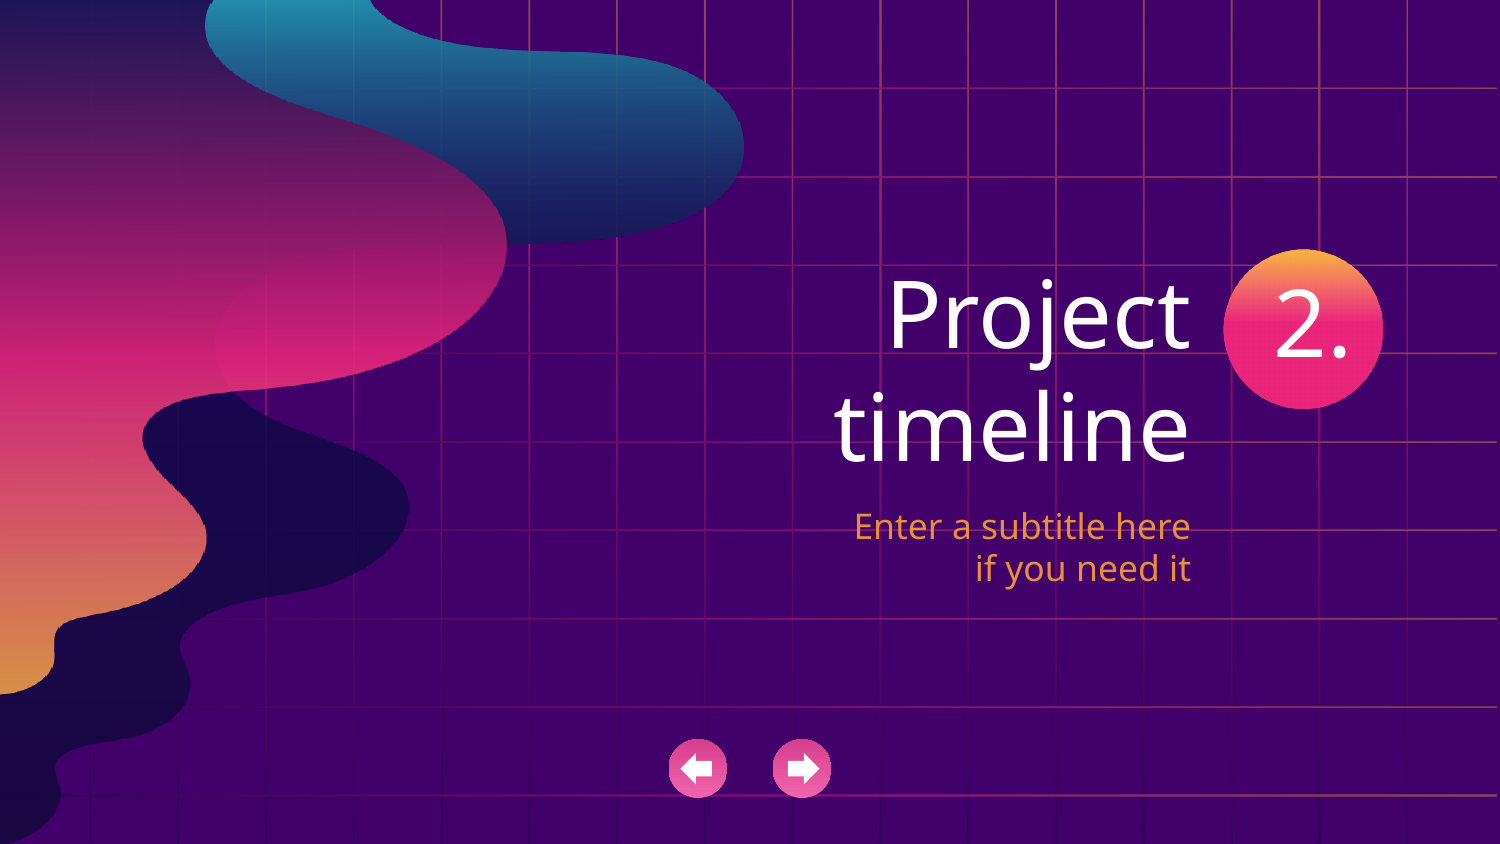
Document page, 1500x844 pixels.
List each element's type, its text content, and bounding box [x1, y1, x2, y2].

picture [0, 0, 1500, 844]
text_box [772, 739, 832, 799]
text_box [668, 739, 728, 799]
subtitle Enter a subtitle here if you need it [831, 505, 1207, 618]
text_box [680, 753, 712, 785]
title 2. [1075, 239, 1368, 392]
text_box [787, 753, 820, 785]
title Project timeline [551, 239, 1207, 505]
